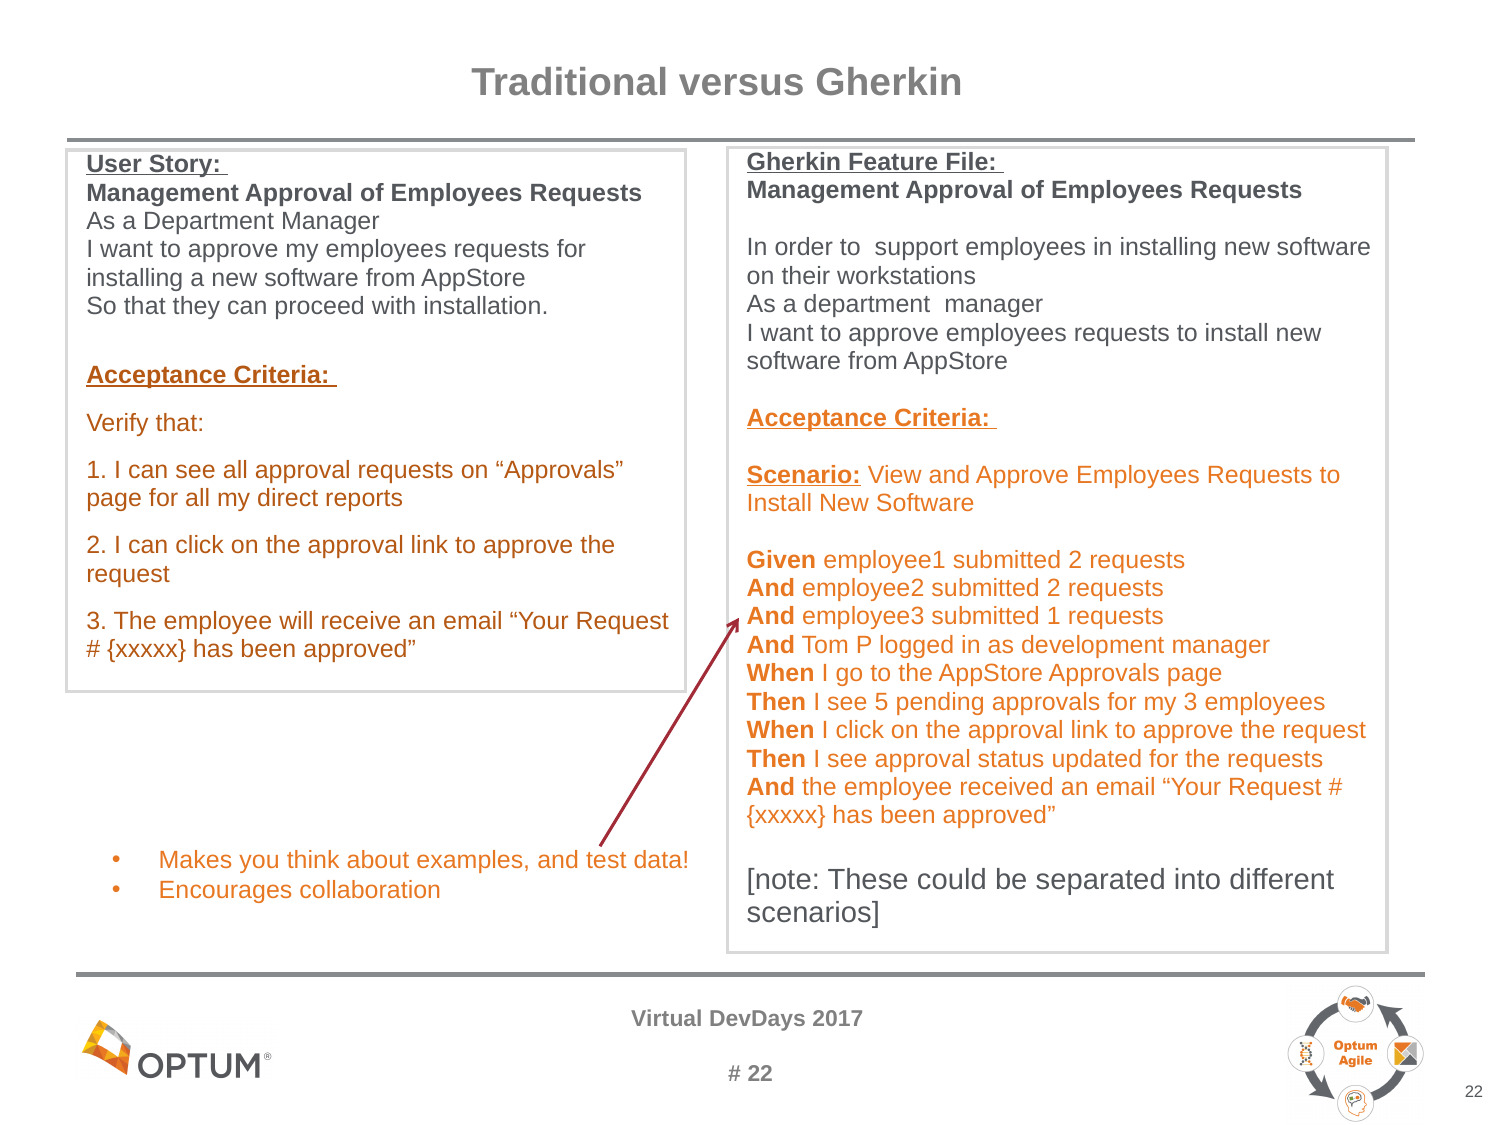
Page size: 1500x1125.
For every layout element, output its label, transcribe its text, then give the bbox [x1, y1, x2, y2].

picture [76, 1017, 277, 1081]
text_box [599, 617, 740, 847]
picture [1284, 982, 1425, 1125]
list User Story: Management Approval of Employees Requests As a Department Manager I want to approve my employees requests for installing a new software from AppStore So that they can proceed with installation. Acceptance Criteria: Verify that: 1. I can see all approval requests on “Approvals” page for all my direct reports 2. I can click on the approval link to approve the request 3. The employee will receive an email “Your Request # {xxxxx} has been approved” [66, 149, 686, 692]
list Gherkin Feature File: Management Approval of Employees Requests In order to support employees in installing new software on their workstations As a department manager I want to approve employees requests to install new software from AppStore Acceptance Criteria: Scenario: View and Approve Employees Requests to Install New Software Given employee1 submitted 2 requests And employee2 submitted 2 requests And employee3 submitted 1 requests And Tom P logged in as development manager When I go to the AppStore Approvals page Then I see 5 pending approvals for my 3 employees When I click on the approval link to approve the request Then I see approval status updated for the requests And the employee received an email “Your Request # {xxxxx} has been approved” [note: These could be separated into different scenarios] [727, 147, 1387, 953]
slide_number 22 [1449, 1073, 1500, 1099]
title Traditional versus Gherkin [79, 53, 1355, 112]
text_box Makes you think about examples, and test data! Encourages collaboration [111, 844, 724, 925]
